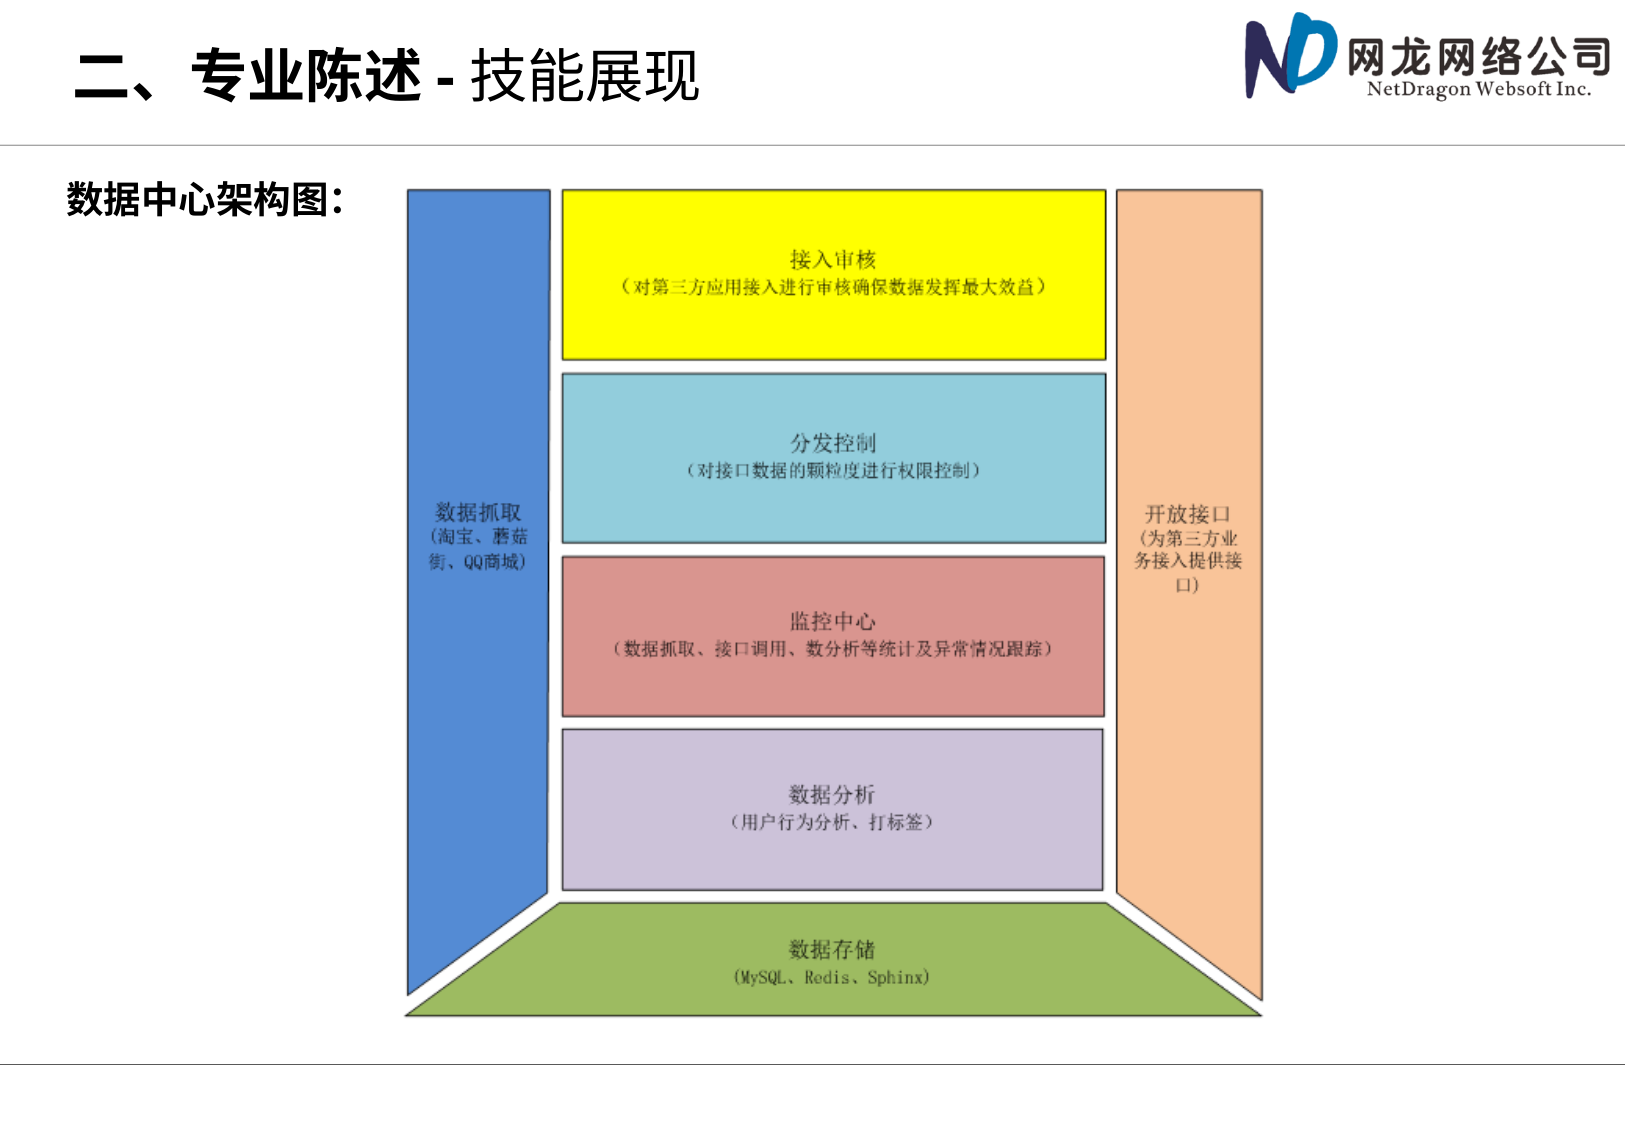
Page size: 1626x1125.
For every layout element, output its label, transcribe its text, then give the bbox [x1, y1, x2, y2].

picture [1234, 6, 1616, 107]
picture [401, 186, 1268, 1023]
title 二、专业陈述-技能展现 [57, 31, 1521, 129]
text_box 数据中心架构图： [51, 168, 1594, 1064]
